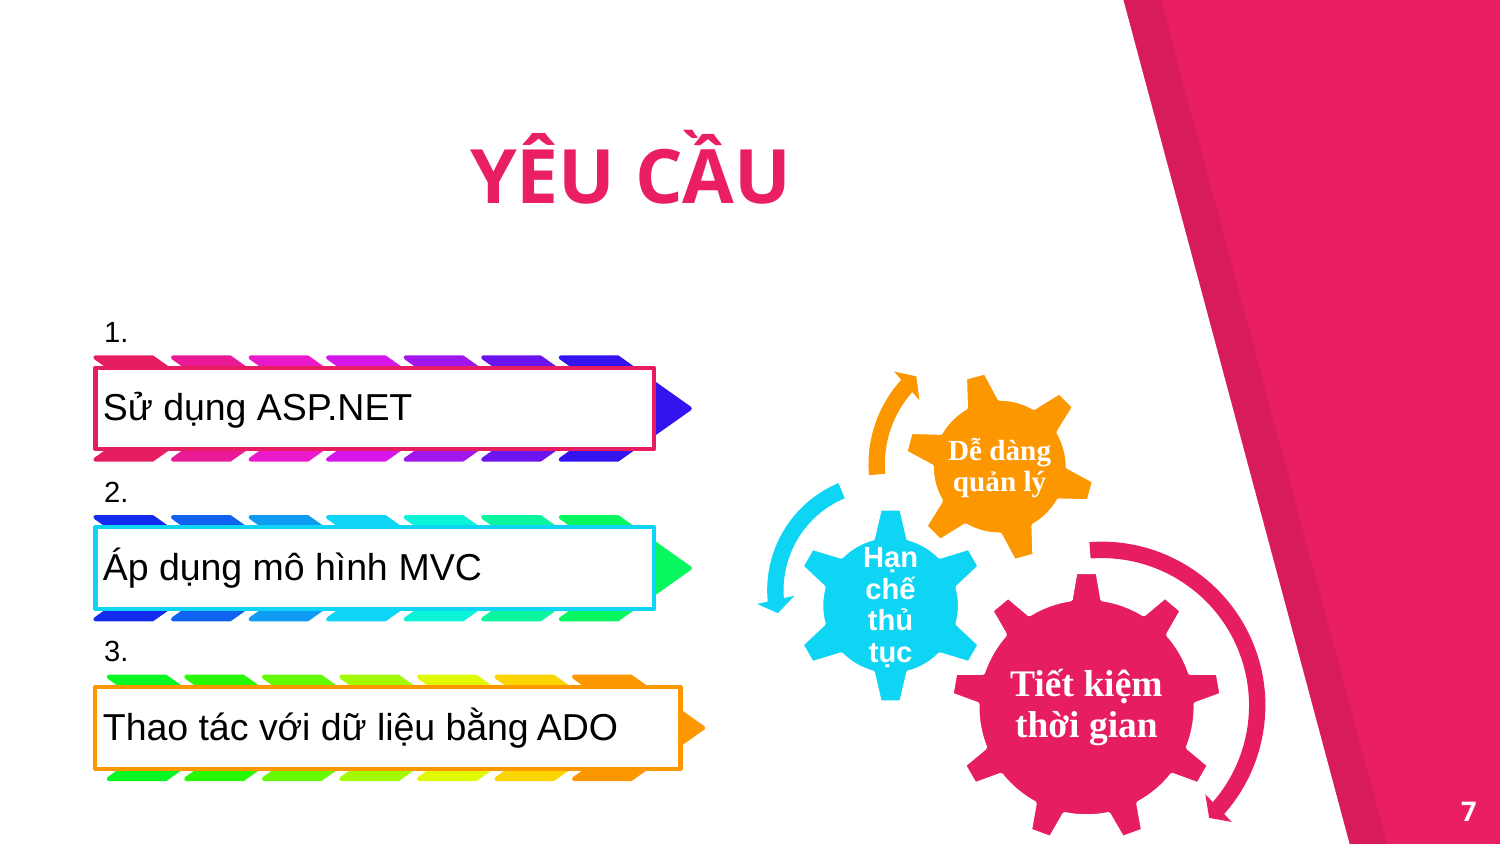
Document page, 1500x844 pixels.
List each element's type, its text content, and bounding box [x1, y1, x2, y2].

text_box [95, 306, 704, 780]
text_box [755, 327, 1277, 844]
slide_number 7 [1401, 779, 1492, 844]
text_box YÊU CẦU [455, 128, 936, 234]
